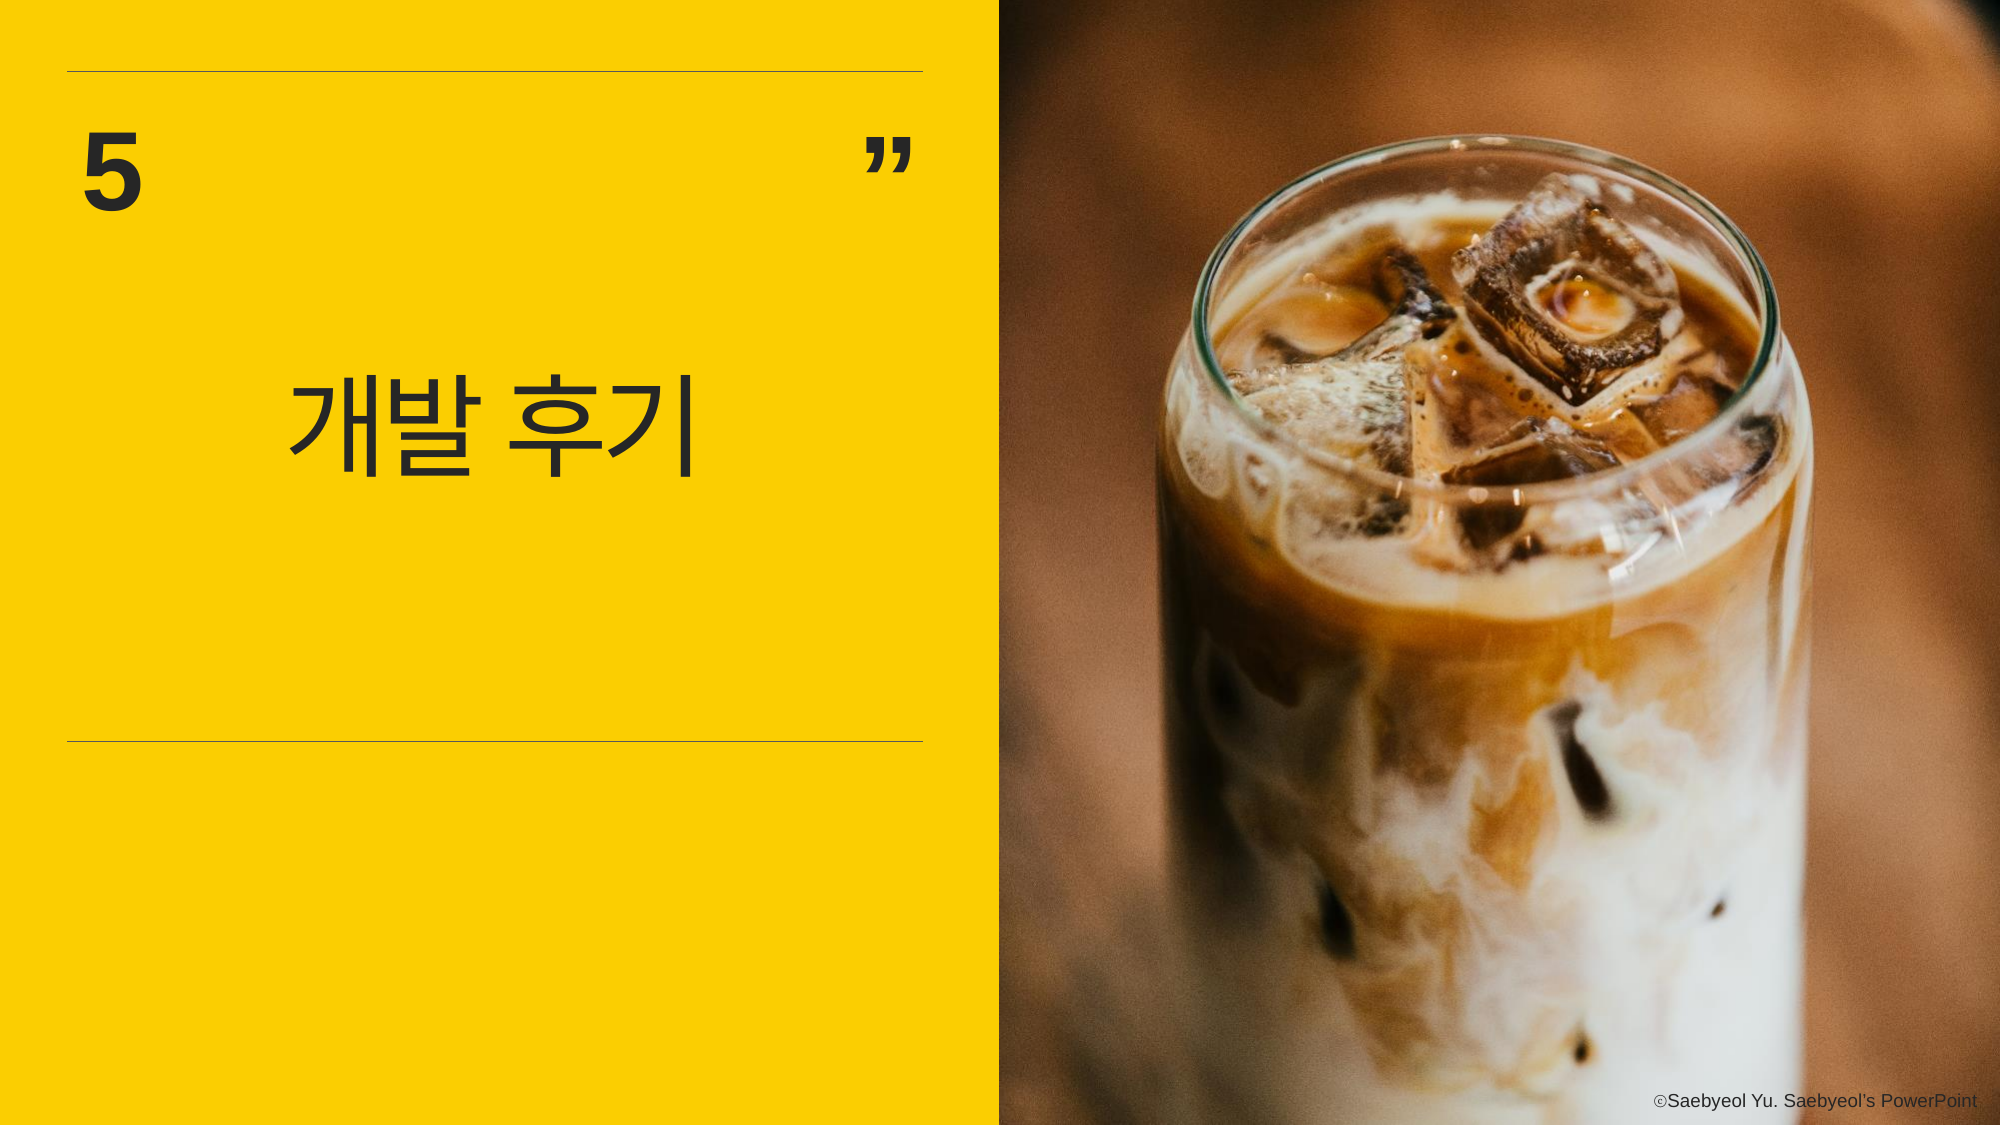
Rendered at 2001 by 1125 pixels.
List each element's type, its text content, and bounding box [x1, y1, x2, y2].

picture [999, 0, 2000, 1125]
text_box 개발 후기 [269, 348, 721, 498]
text_box 5 [66, 90, 159, 241]
text_box ” [842, 90, 935, 256]
